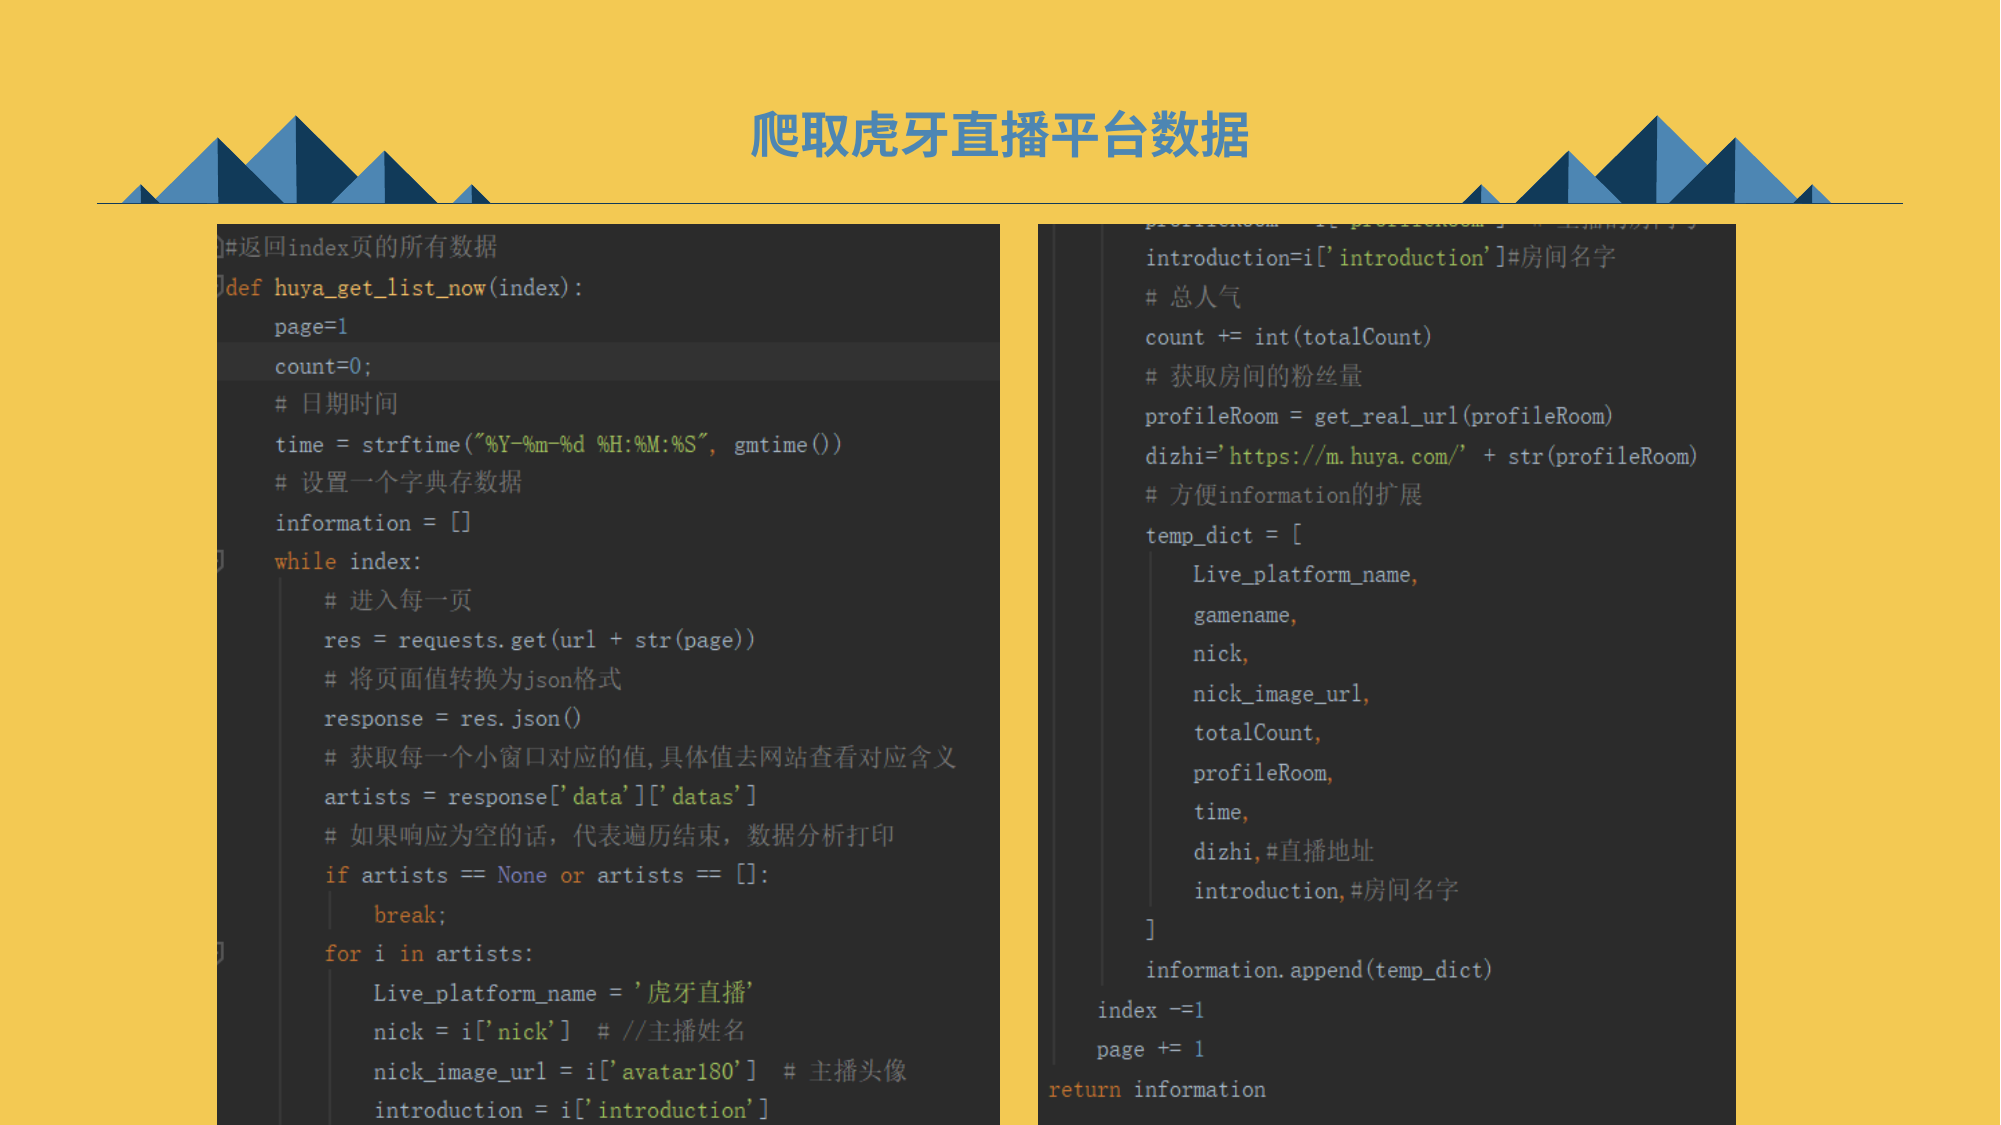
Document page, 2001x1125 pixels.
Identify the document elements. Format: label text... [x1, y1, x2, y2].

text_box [121, 115, 491, 204]
picture [217, 224, 1000, 1125]
text_box 爬取虎牙直播平台数据 [737, 98, 1263, 170]
picture [1038, 224, 1736, 1125]
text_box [1462, 115, 1832, 204]
